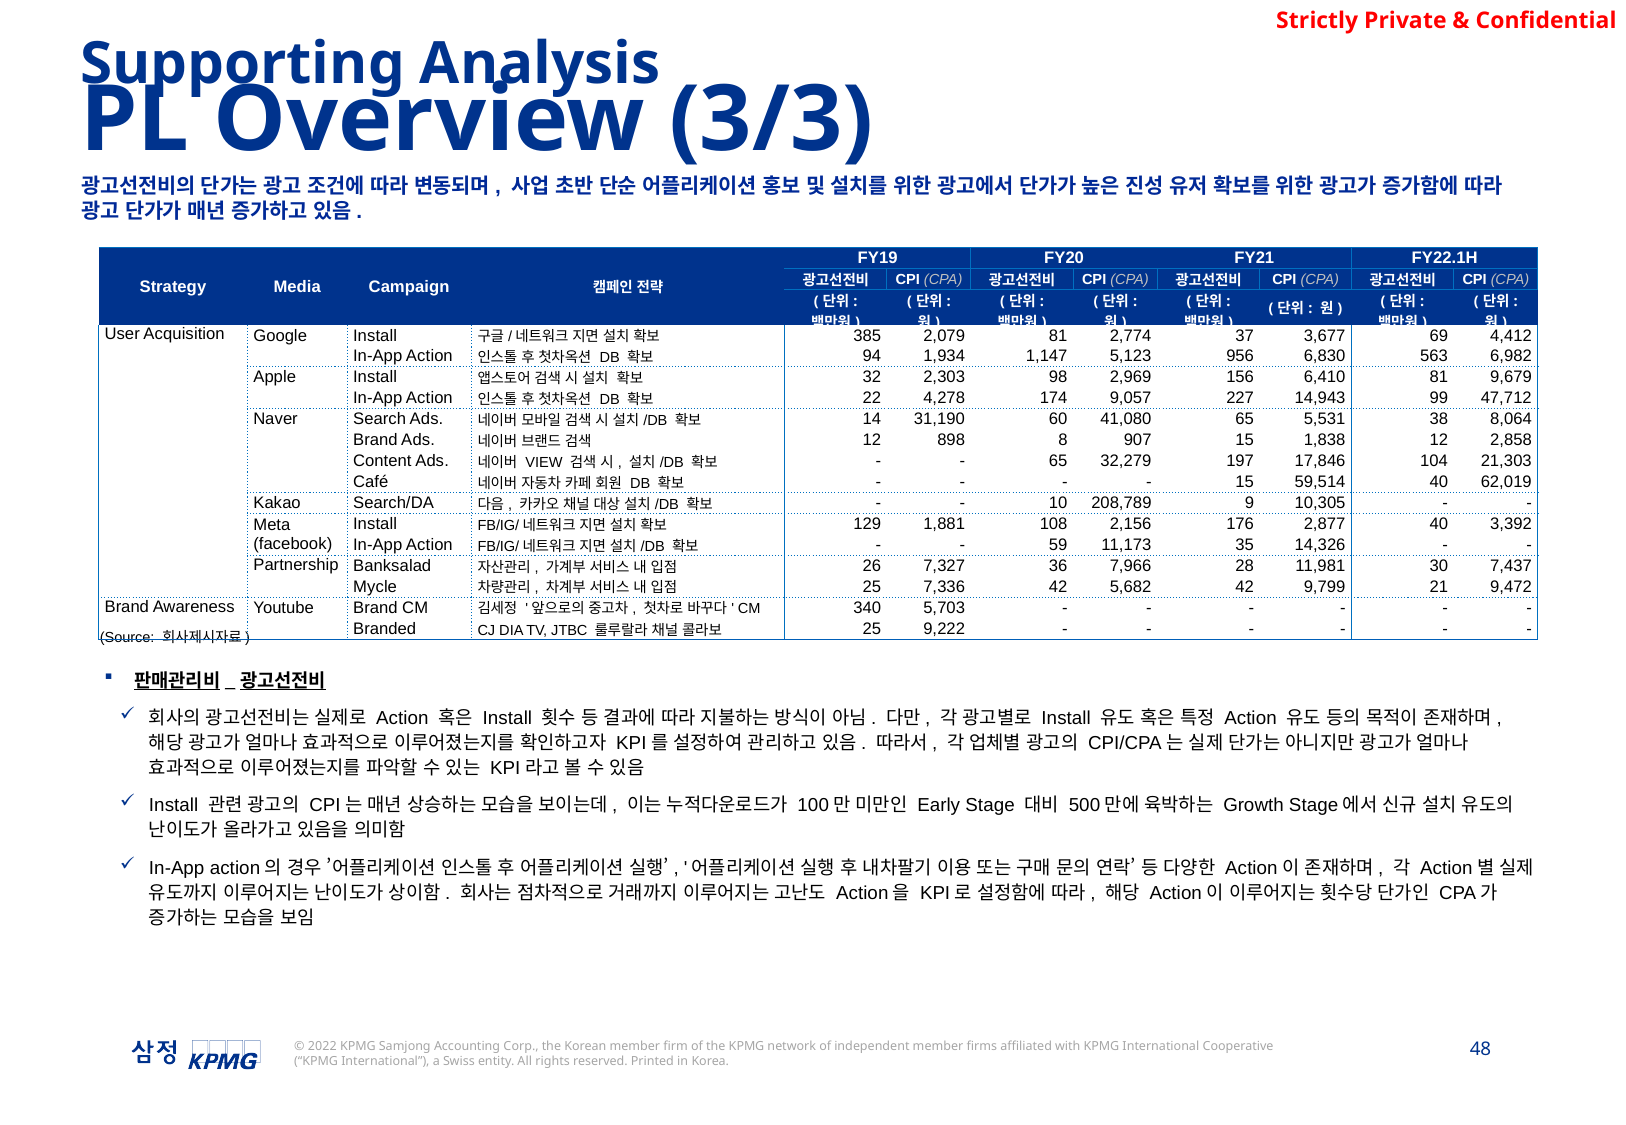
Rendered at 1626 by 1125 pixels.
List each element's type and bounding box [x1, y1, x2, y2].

table_cell [1260, 269, 1351, 289]
text_box [100, 640, 299, 646]
picture [129, 1038, 263, 1071]
text_box [98, 665, 1551, 1012]
table_header [971, 248, 1351, 268]
table_cell [99, 325, 784, 639]
table_cell [1158, 269, 1259, 289]
text_box [65, 37, 1527, 244]
table_cell [1454, 269, 1537, 289]
table_cell [784, 269, 886, 289]
table_cell [1352, 269, 1453, 289]
table_cell [784, 290, 1538, 639]
table_header [1352, 248, 1537, 268]
table_cell [971, 269, 1073, 289]
table_cell [1074, 269, 1157, 289]
table_header [99, 248, 970, 325]
table_cell [887, 269, 970, 289]
